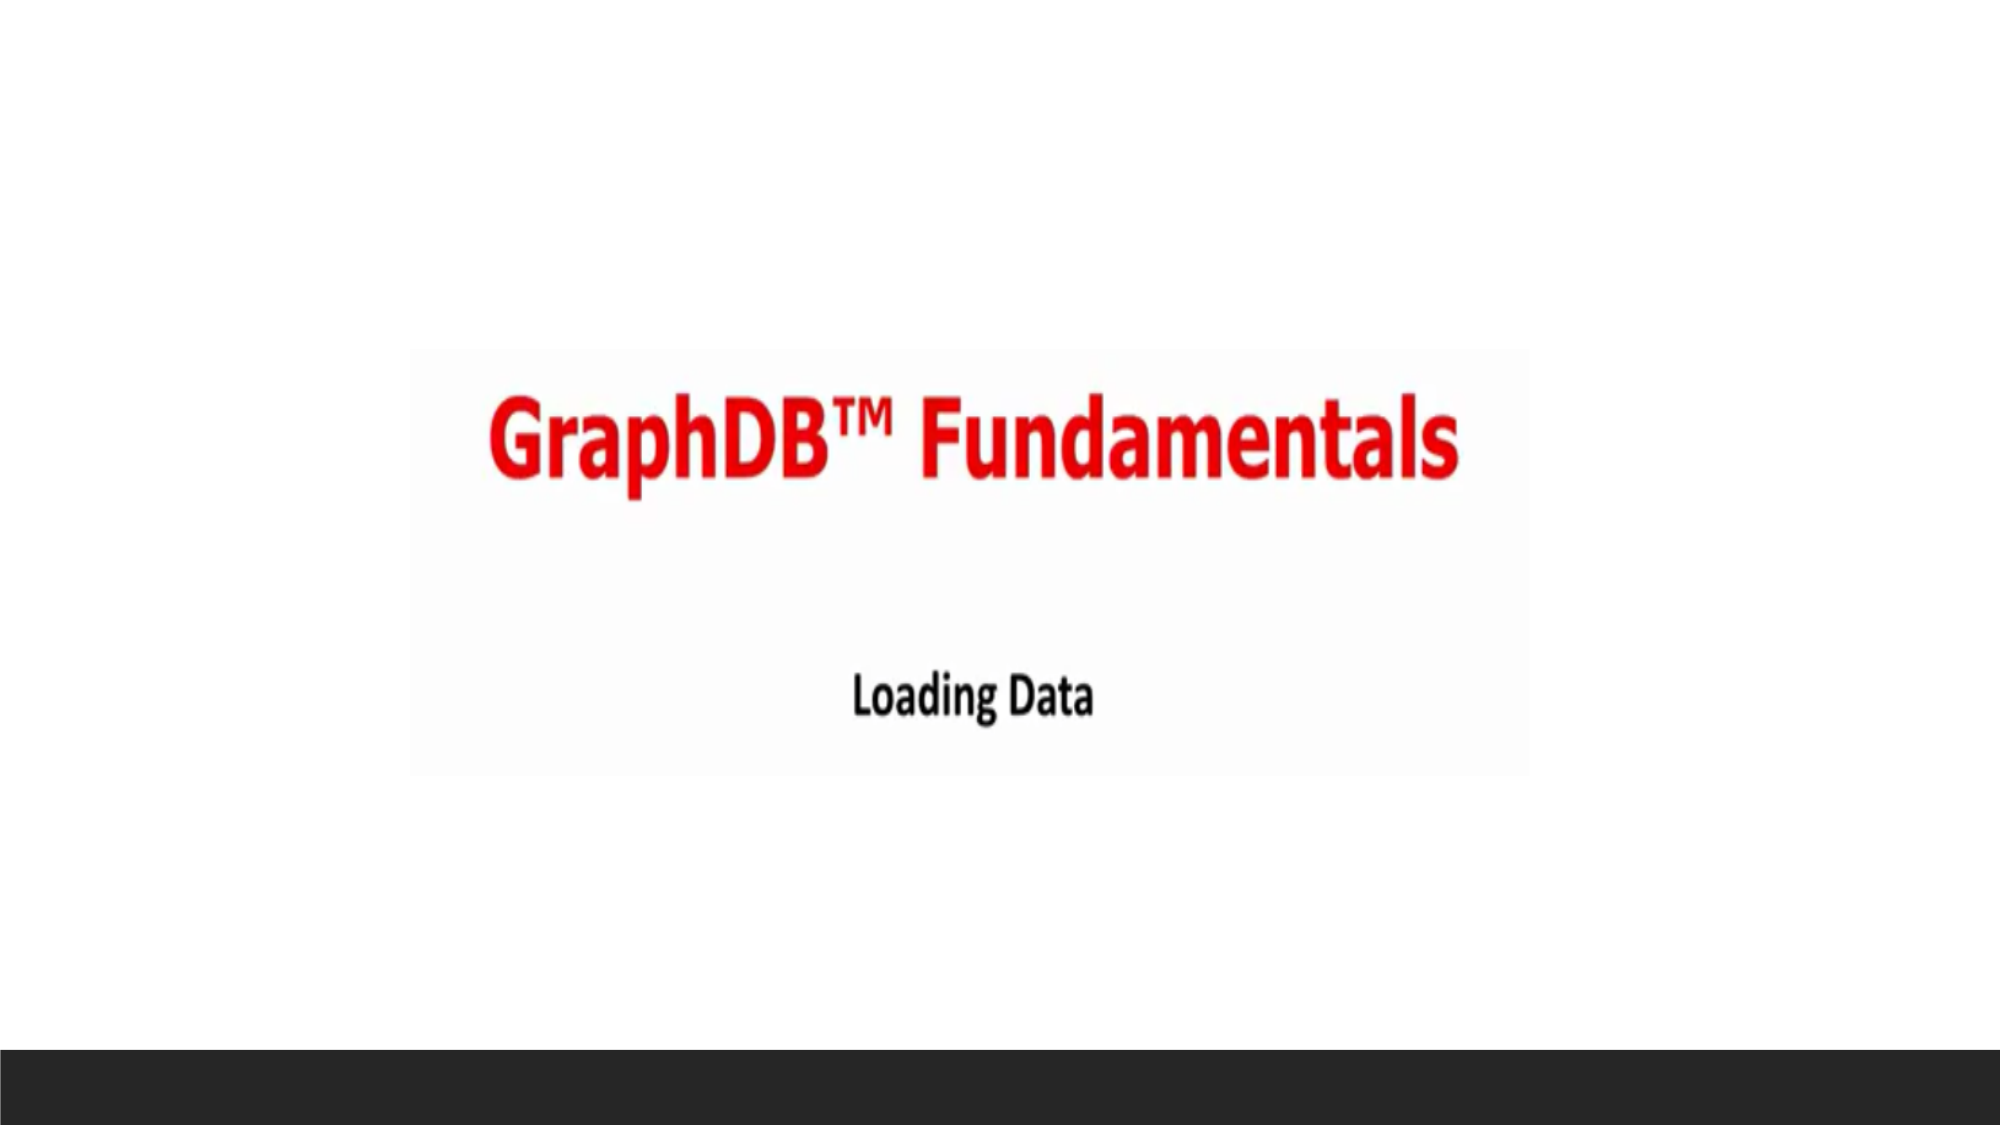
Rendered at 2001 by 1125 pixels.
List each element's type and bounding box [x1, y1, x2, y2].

picture [409, 348, 1531, 777]
